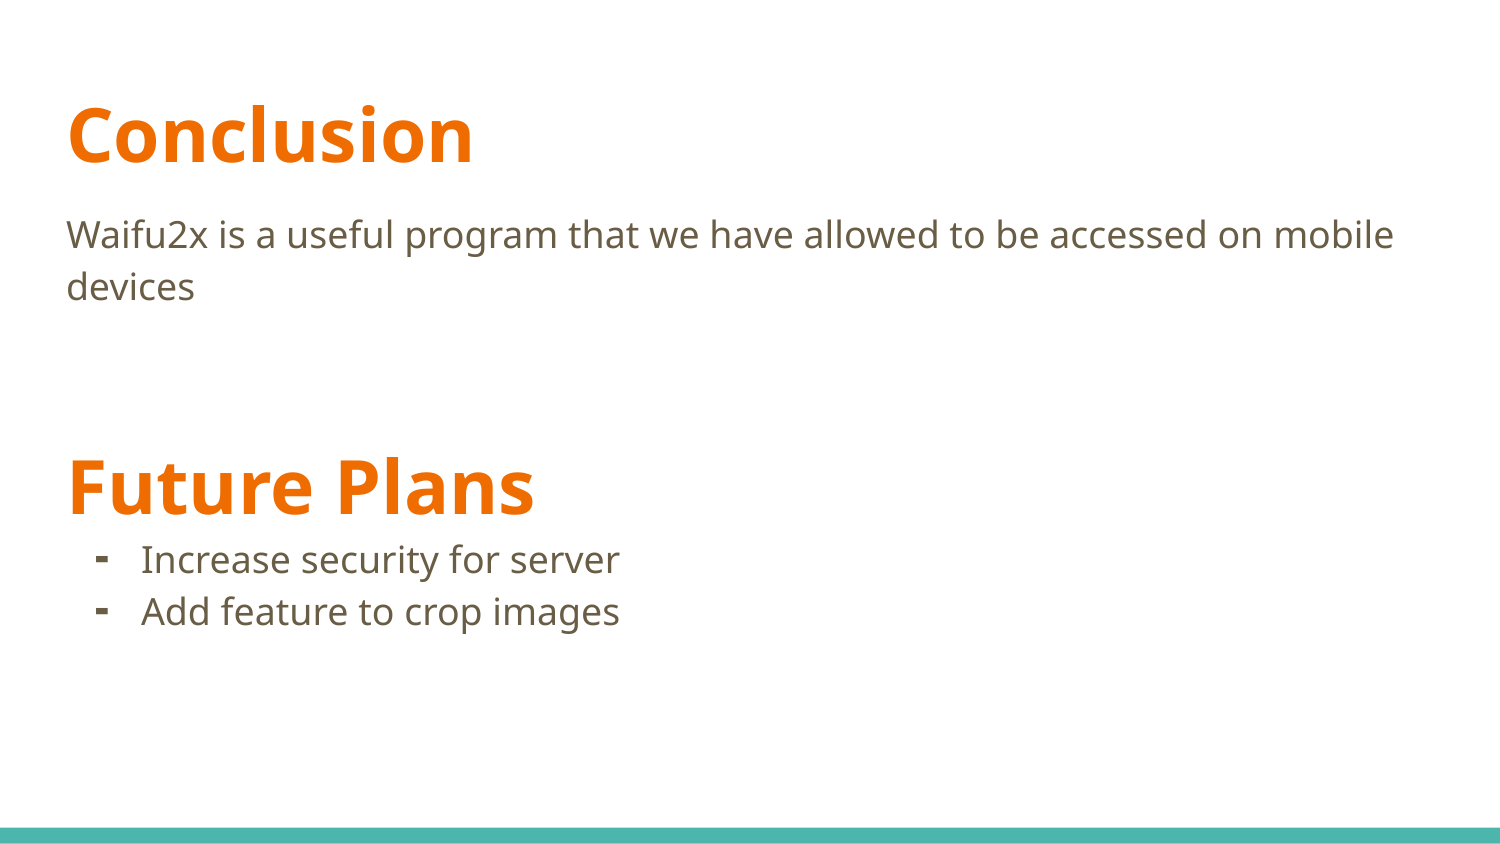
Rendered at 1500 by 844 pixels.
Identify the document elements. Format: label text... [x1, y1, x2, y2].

list Waifu2x is a useful program that we have allowed to be accessed on mobile devices Future Plans Increase security for server Add feature to crop images [51, 189, 1449, 750]
title Conclusion [51, 72, 1449, 189]
